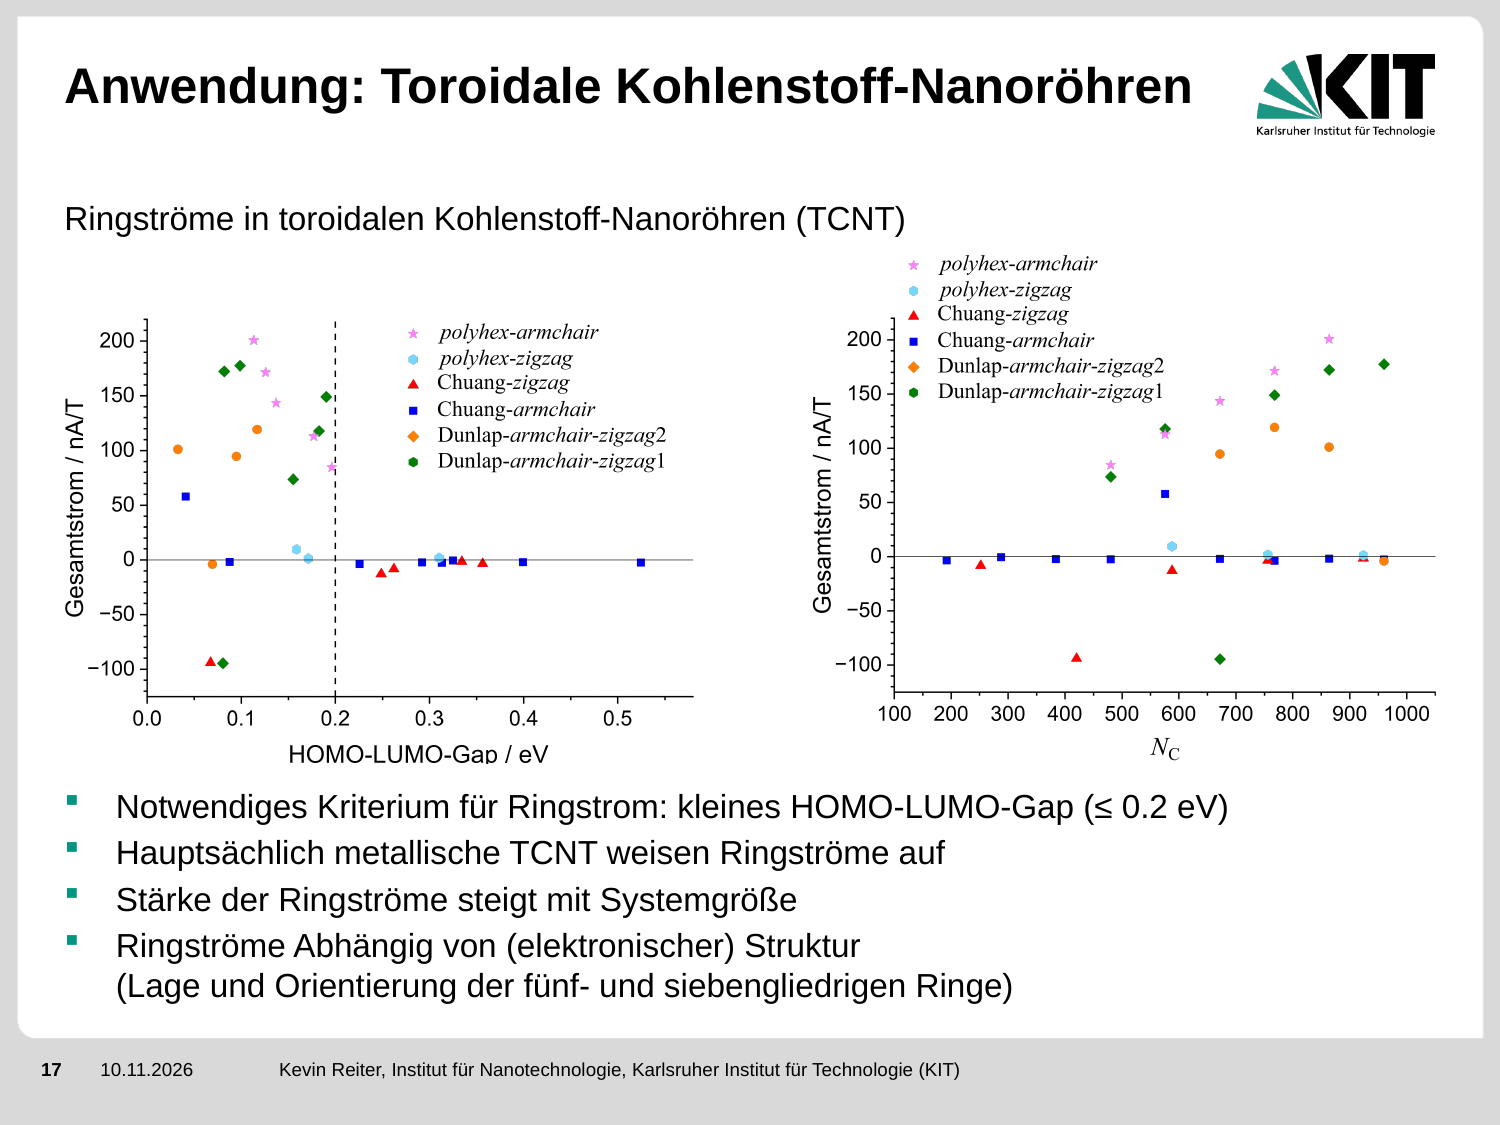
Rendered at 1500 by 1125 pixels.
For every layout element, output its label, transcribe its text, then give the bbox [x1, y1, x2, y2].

footer Kevin Reiter, Institut für Nanotechnologie, Karlsruher Institut für Technologie (KIT) [279, 1057, 976, 1117]
picture [0, 0, 1500, 1125]
list Ringströme in toroidalen Kohlenstoff-Nanoröhren (TCNT) Notwendiges Kriterium für Ringstrom: kleines HOMO-LUMO-Gap (≤ 0.2 eV) Hauptsächlich metallische TCNT weisen Ringströme auf Stärke der Ringströme steigt mit Systemgröße Ringströme Abhängig von (elektronischer) Struktur (Lage und Orientierung der fünf- und siebengliedrigen Ringe) [64, 196, 1436, 1000]
title Anwendung: Toroidale Kohlenstoff-Nanoröhren [64, 21, 1198, 174]
